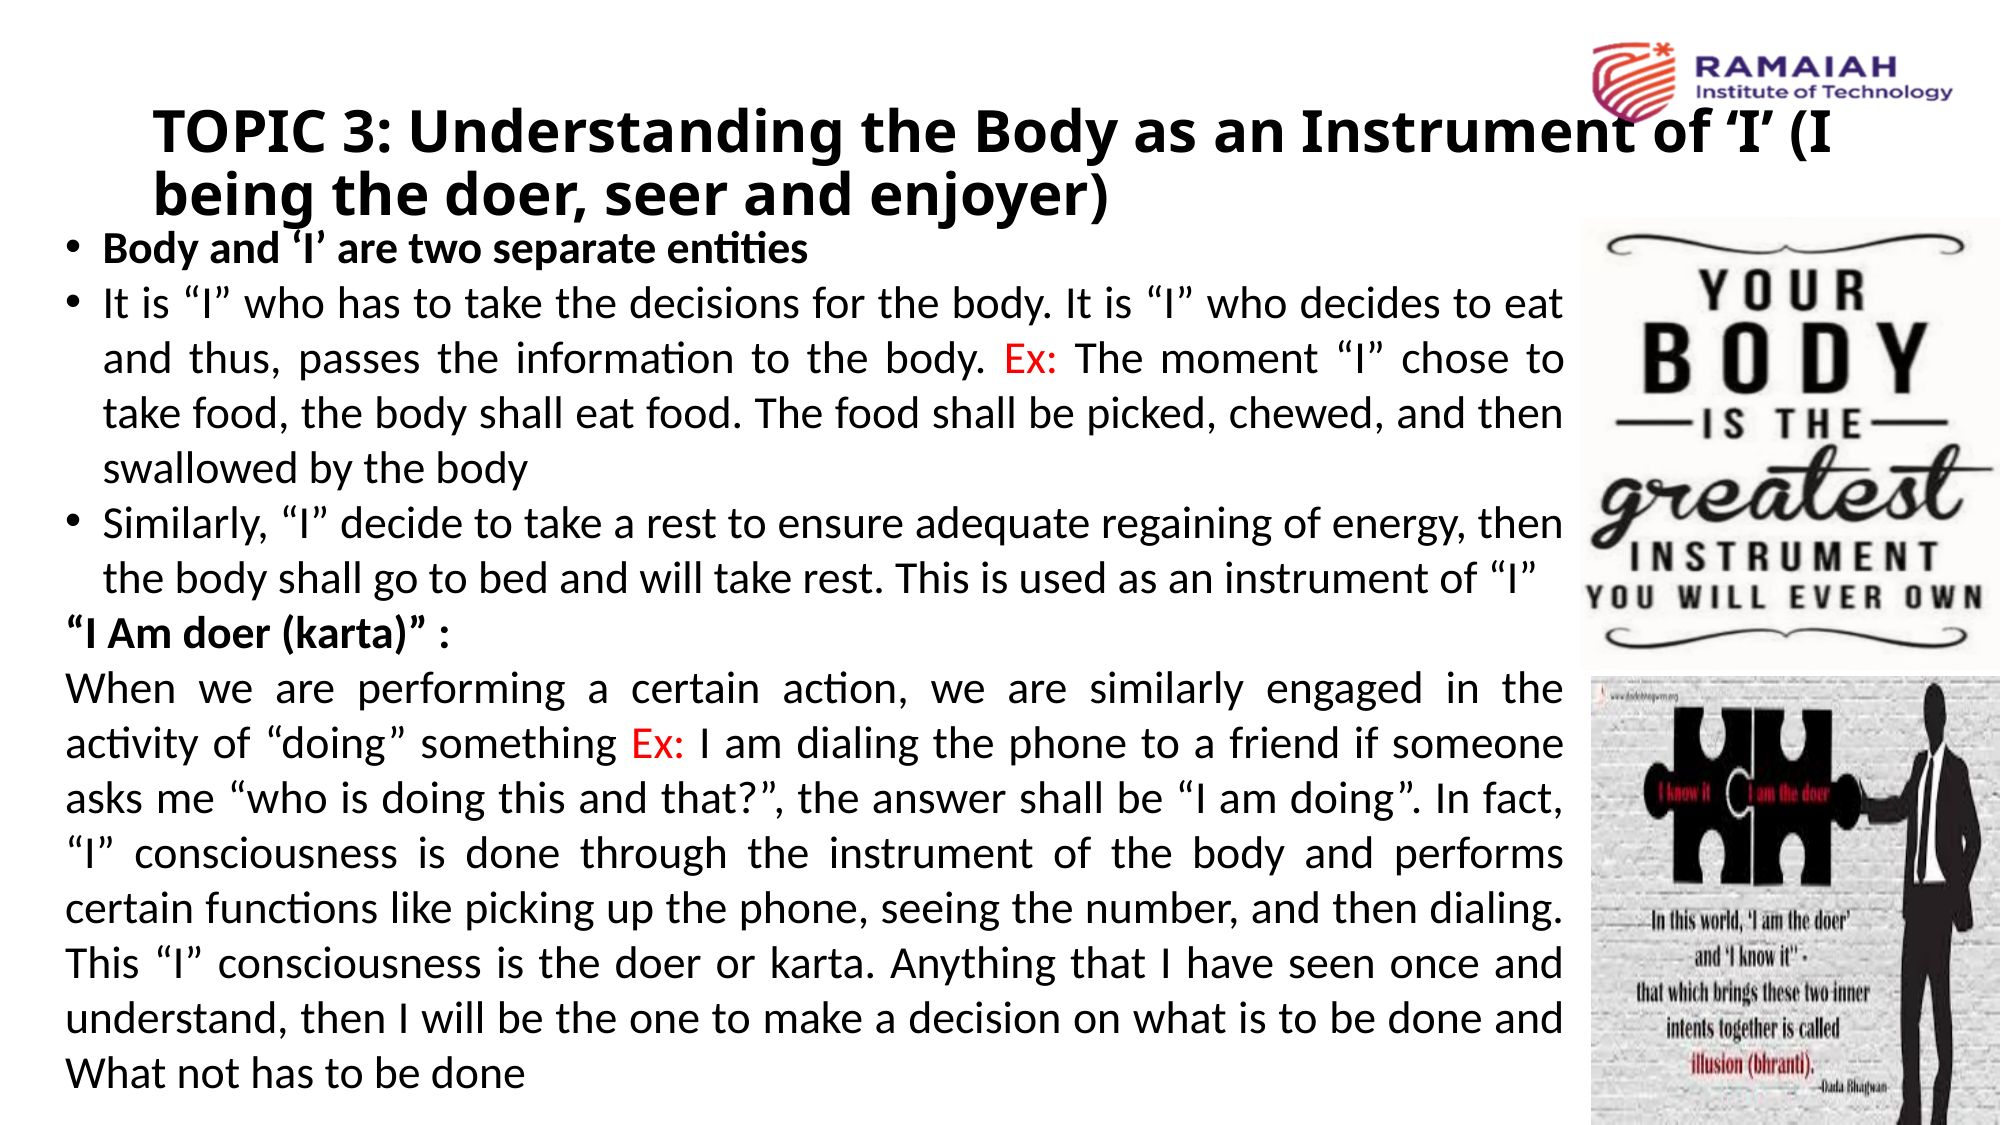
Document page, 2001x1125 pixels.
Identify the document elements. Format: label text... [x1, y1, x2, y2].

picture [1591, 676, 2000, 1125]
picture [1550, 0, 2000, 152]
picture [1580, 217, 2000, 670]
title TOPIC 3: Understanding the Body as an Instrument of ‘I’ (I being the doer, seer and enjoyer) [137, 166, 1972, 217]
list Body and ‘I’ are two separate entities It is “I” who has to take the decisions for the body. It is “I” who decides to eat and thus, passes the information to the body. Ex: The moment “I” chose to take food, the body shall eat food. The food shall be picked, chewed, and then swallowed by the body Similarly, “I” decide to take a rest to ensure adequate regaining of energy, then the body shall go to bed and will take rest. This is used as an instrument of “I” “I Am doer (karta)” : When we are performing a certain action, we are similarly engaged in the activity of “doing” something Ex: I am dialing the phone to a friend if someone asks me “who is doing this and that?”, the answer shall be “I am doing”. In fact, “I” consciousness is done through the instrument of the body and performs certain functions like picking up the phone, seeing the number, and then dialing. This “I” consciousness is the doer or karta. Anything that I have seen once and understand, then I will be the one to make a decision on what is to be done and What not has to be done [50, 210, 1581, 1012]
